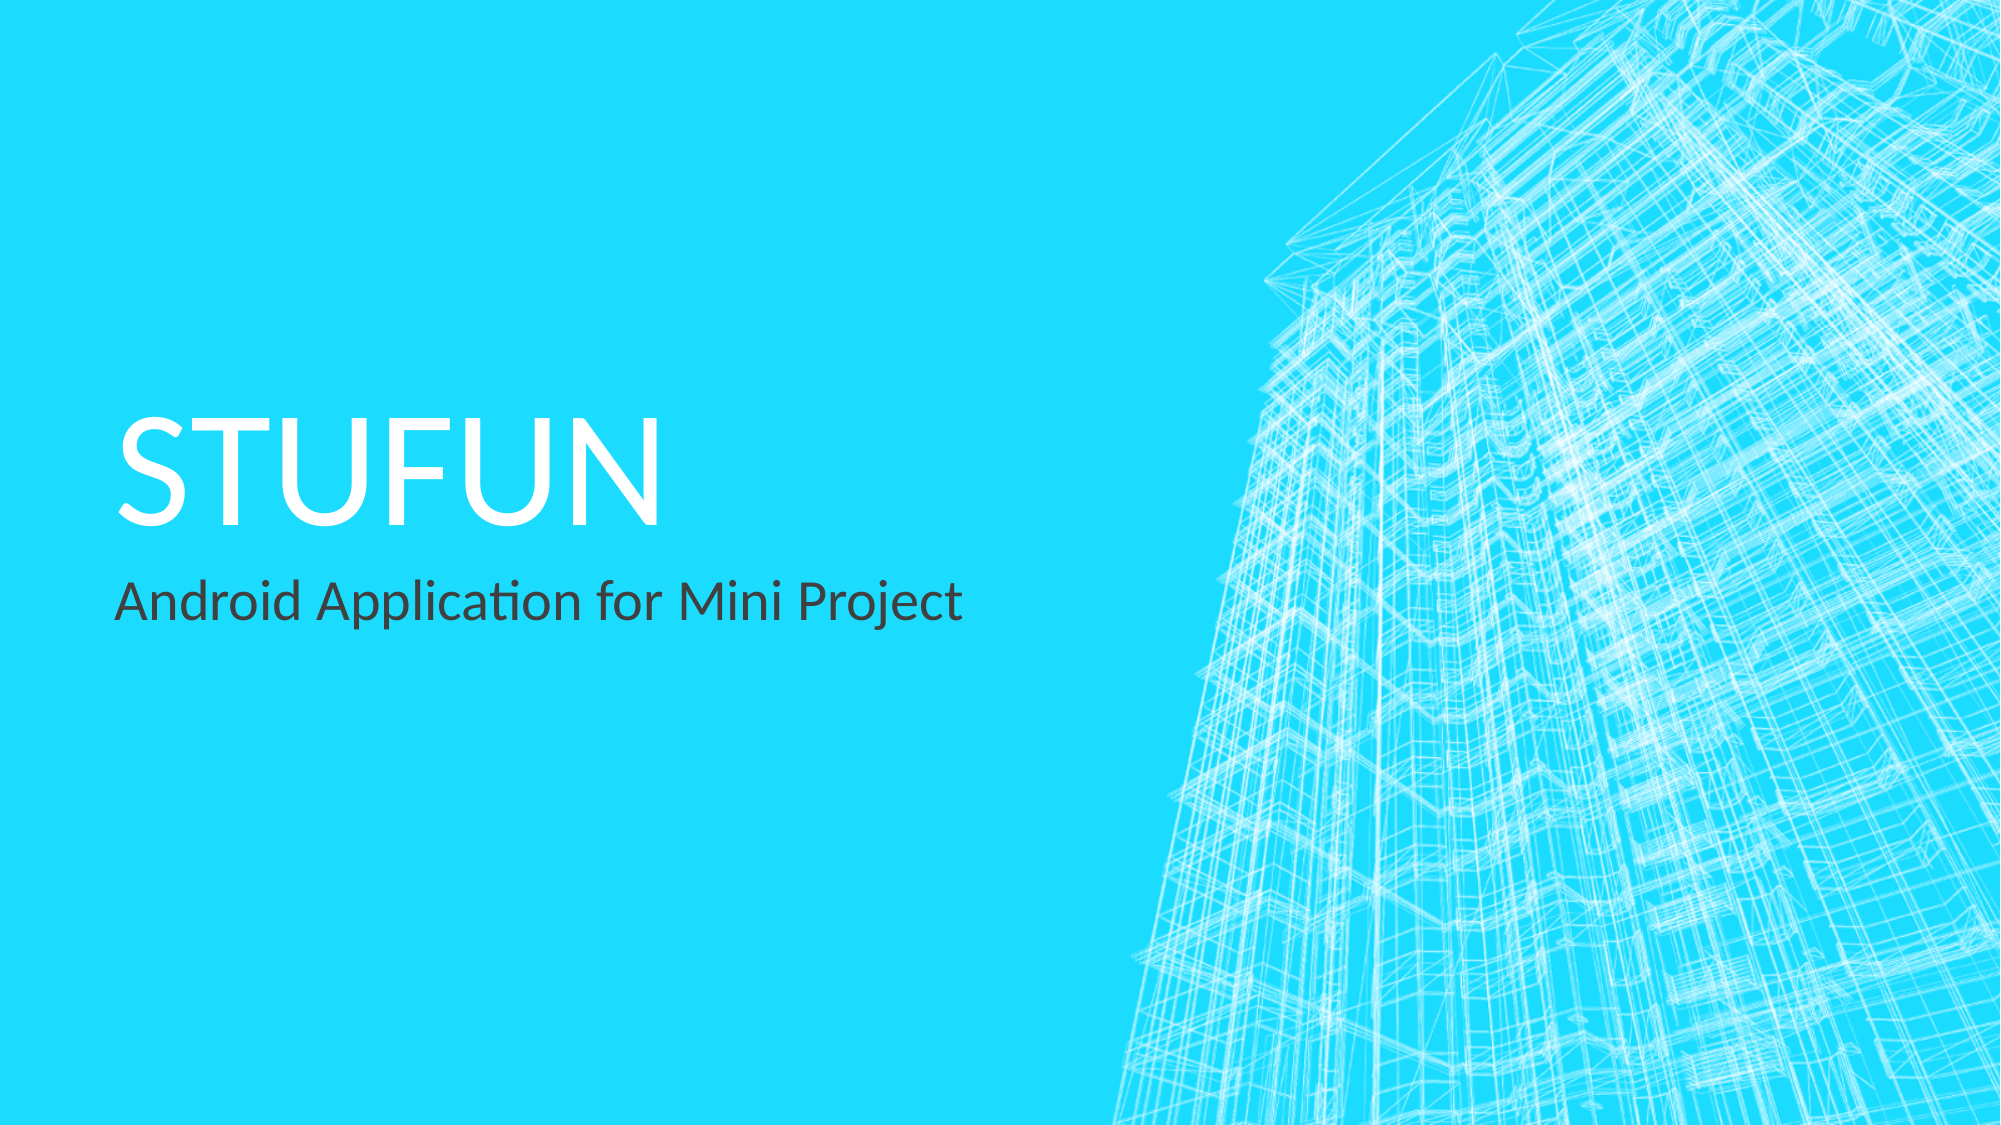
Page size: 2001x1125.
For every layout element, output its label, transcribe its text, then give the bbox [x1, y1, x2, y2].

picture [0, 0, 2001, 1125]
subtitle Android Application for Mini Project [99, 562, 1225, 743]
title STuFun [99, 37, 1225, 562]
